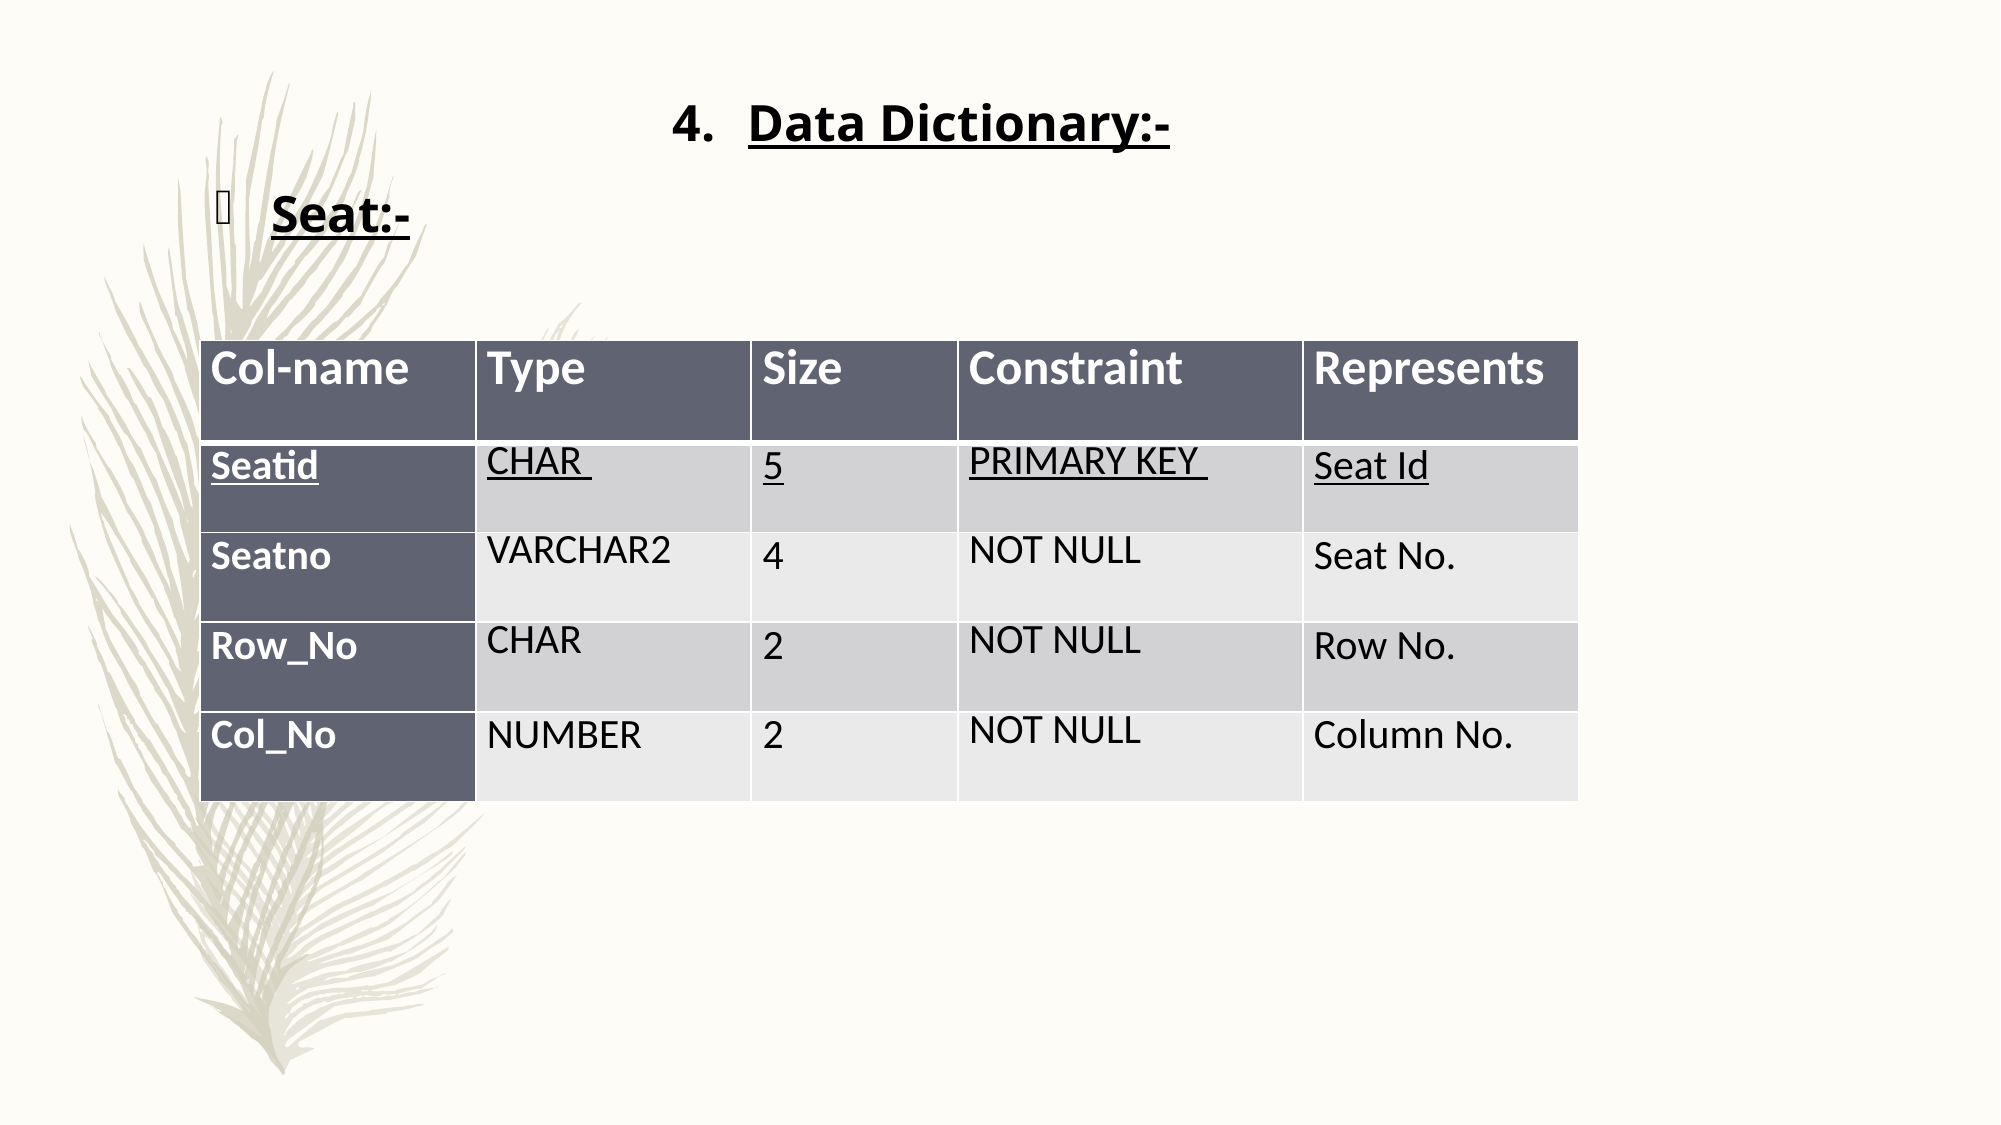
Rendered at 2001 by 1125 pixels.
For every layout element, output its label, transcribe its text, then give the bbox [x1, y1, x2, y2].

table_cell CHAR [477, 446, 750, 532]
table_cell Col_No [201, 713, 475, 801]
table_cell VARCHAR2 [477, 533, 750, 621]
table_cell Row No. [1304, 623, 1578, 711]
table_cell Row_No [201, 623, 475, 711]
table_header Type [477, 341, 750, 440]
table_cell Seatid [201, 446, 475, 532]
table_cell NOT NULL [959, 533, 1302, 621]
table_header Represents [1304, 341, 1578, 440]
table_cell Seatno [201, 533, 475, 621]
text_box Data Dictionary:- [656, 84, 1187, 159]
table_cell 2 [752, 713, 957, 801]
text_box [200, 76, 1550, 152]
table_cell NOT NULL [959, 713, 1302, 801]
text_box Seat:- [200, 84, 480, 330]
table_cell 2 [752, 623, 957, 711]
table_cell Seat No. [1304, 533, 1578, 621]
table_header Size [752, 341, 957, 440]
table_cell NOT NULL [959, 623, 1302, 711]
table_cell PRIMARY KEY [959, 446, 1302, 532]
table_cell NUMBER [477, 713, 750, 801]
table_cell Column No. [1304, 713, 1578, 801]
table_header Constraint [959, 341, 1302, 440]
table_cell 4 [752, 533, 957, 621]
table_cell Seat Id [1304, 446, 1578, 532]
table_header Col-name [201, 341, 475, 440]
table_cell CHAR [477, 623, 750, 711]
table_cell 5 [752, 446, 957, 532]
